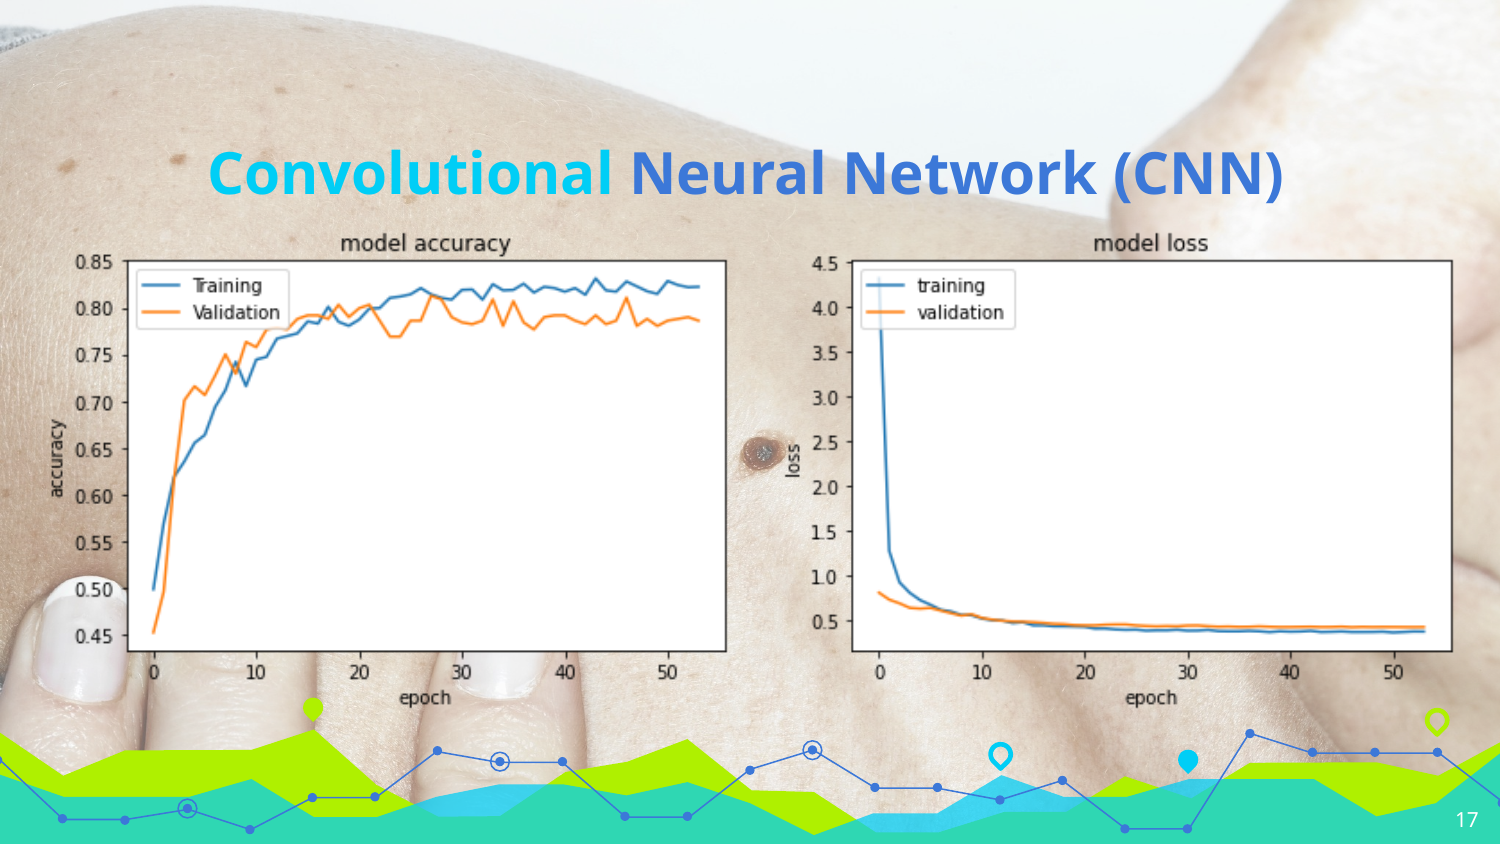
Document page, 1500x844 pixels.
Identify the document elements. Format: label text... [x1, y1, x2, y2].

picture [35, 221, 738, 720]
picture [773, 221, 1465, 720]
title Convolutional Neural Network (CNN) [171, 103, 1320, 222]
slide_number 17 [1403, 791, 1494, 844]
